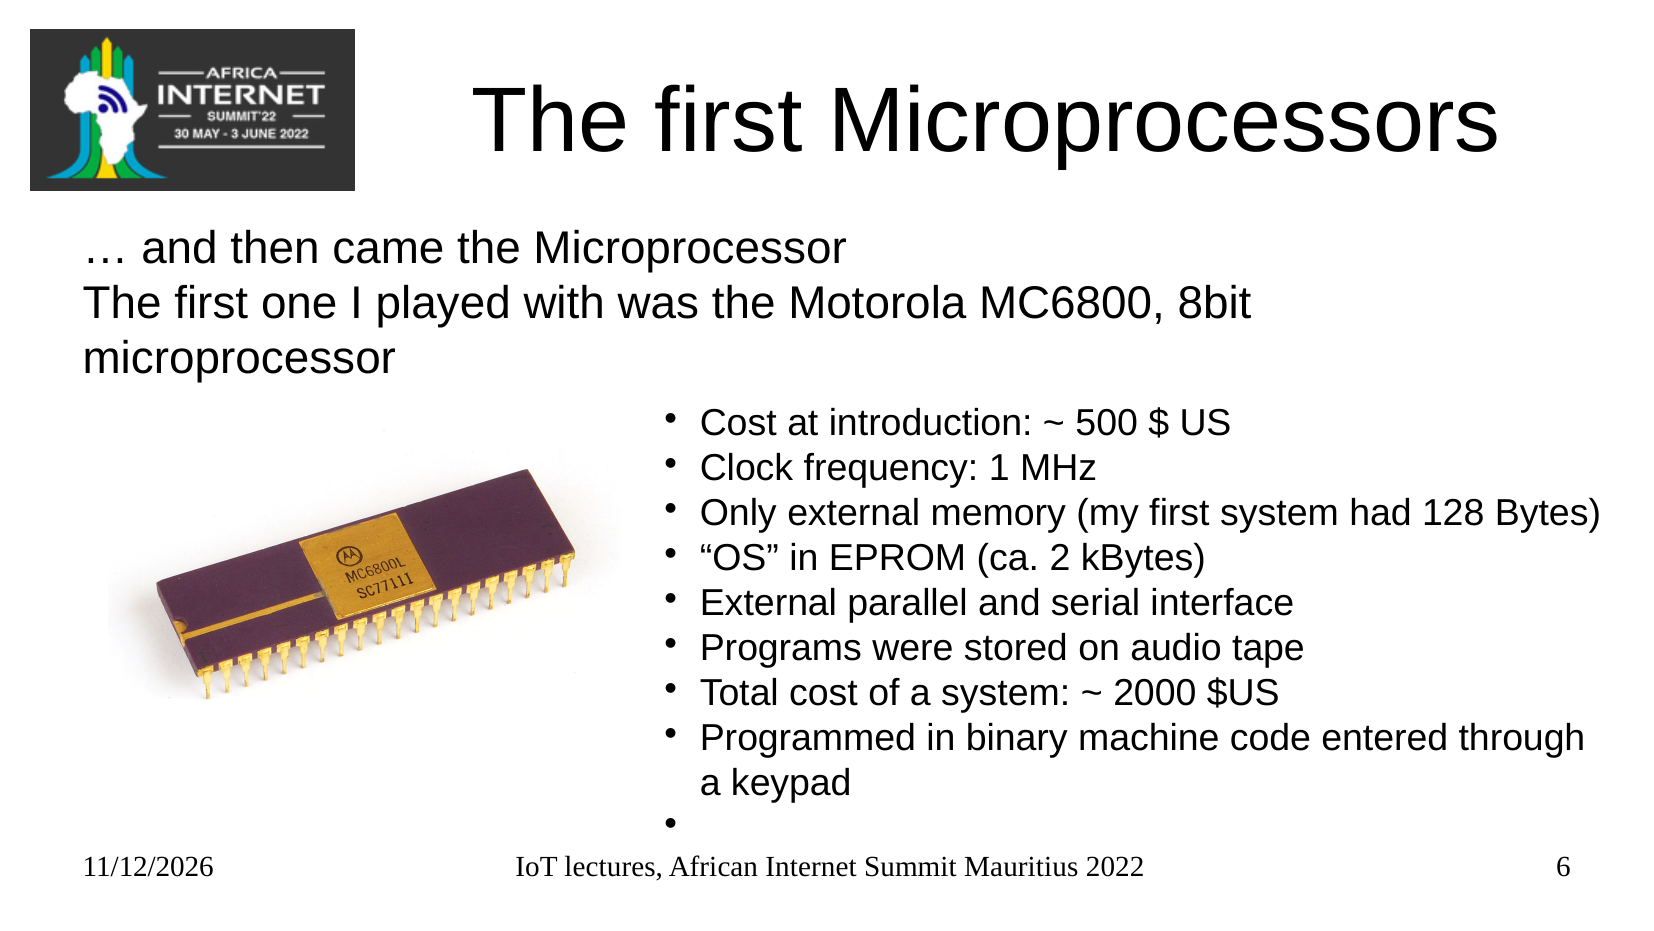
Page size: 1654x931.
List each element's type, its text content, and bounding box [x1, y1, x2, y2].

text_box Cost at introduction: ~ 500 $ US Clock frequency: 1 MHz Only external memory (my first system had 128 Bytes) “OS” in EPROM (ca. 2 kBytes) External parallel and serial interface Programs were stored on audio tape Total cost of a system: ~ 2000 $US Programmed in binary machine code entered through a keypad [649, 390, 1624, 868]
picture [107, 420, 621, 739]
title The first Microprocessors [403, 37, 1571, 193]
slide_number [82, 847, 468, 912]
slide_number 6 [1185, 847, 1571, 912]
list … and then came the Microprocessor The first one I played with was the Motorola MC6800, 8bit microprocessor [82, 217, 1571, 414]
footer IoT lectures, African Internet Summit Mauritius 2022 [509, 847, 1152, 912]
picture [30, 29, 355, 191]
